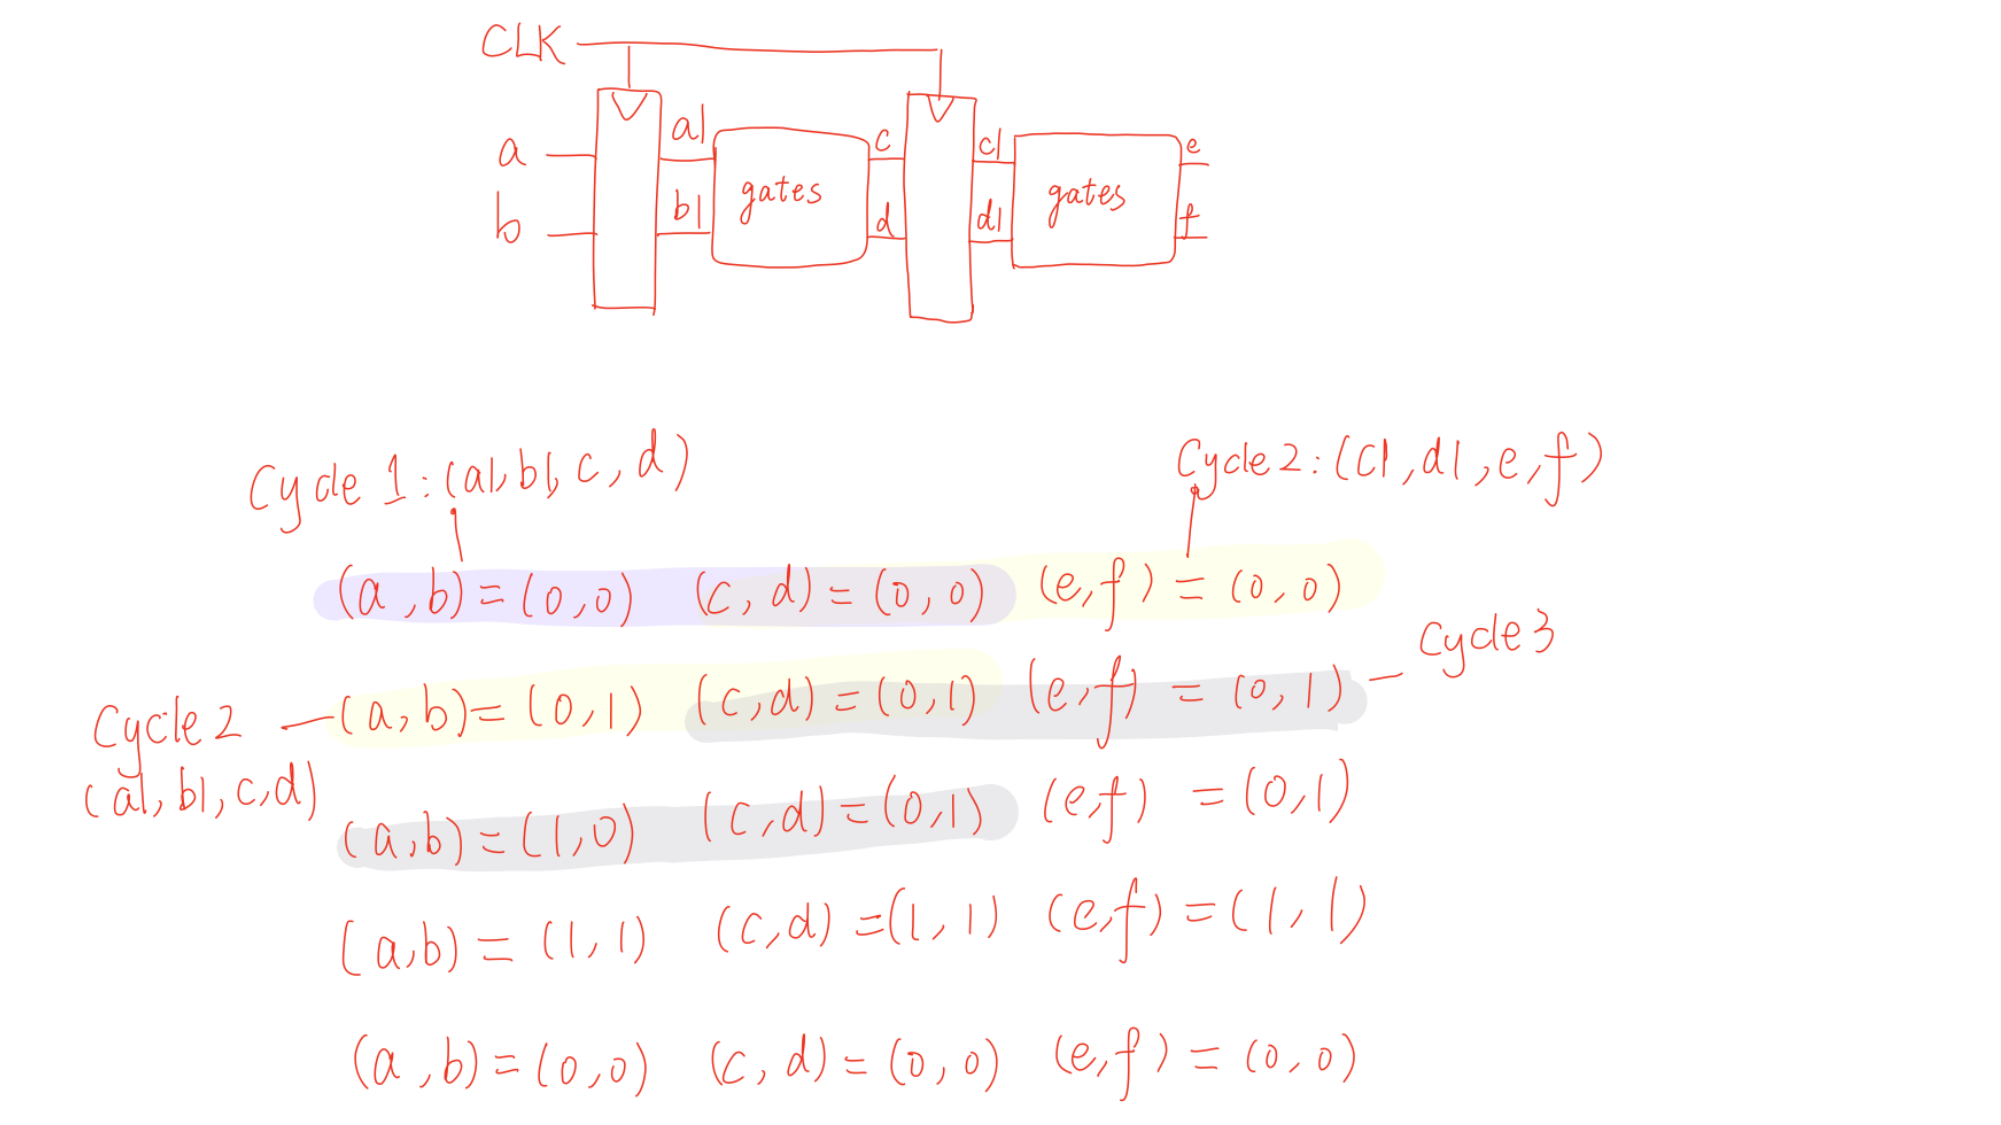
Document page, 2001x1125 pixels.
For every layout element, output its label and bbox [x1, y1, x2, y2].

picture [51, 15, 1633, 1108]
